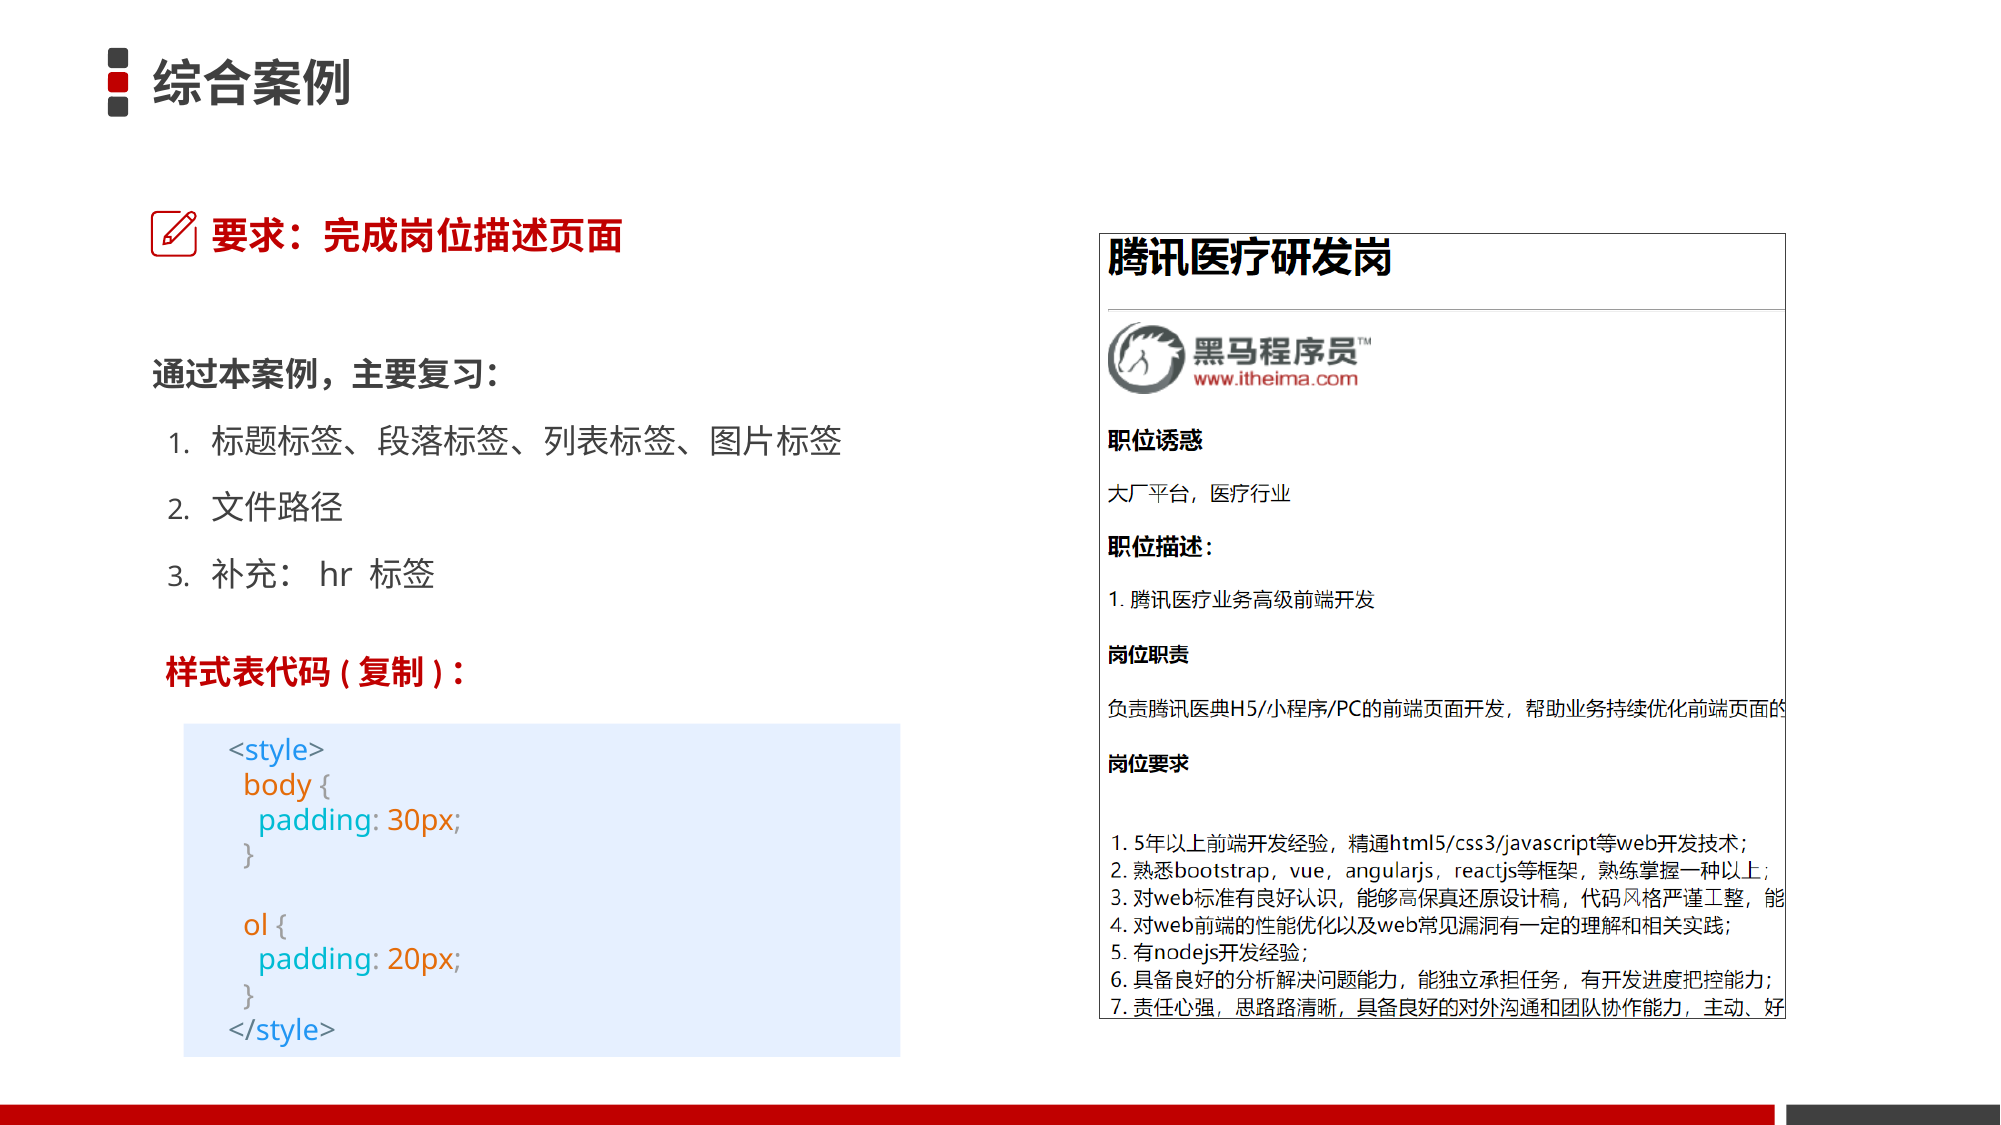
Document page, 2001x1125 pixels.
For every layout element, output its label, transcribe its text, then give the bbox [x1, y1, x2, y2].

text_box [150, 210, 197, 257]
list 要求：完成岗位描述页面 [196, 192, 1329, 277]
picture [1099, 233, 1787, 1019]
text_box 样式表代码(复制)： [150, 643, 544, 699]
title 综合案例 [137, 38, 1577, 124]
text_box 通过本案例，主要复习： 标题标签、段落标签、列表标签、图片标签 文件路径 补充：hr 标签 [137, 326, 1000, 620]
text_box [183, 723, 901, 1058]
